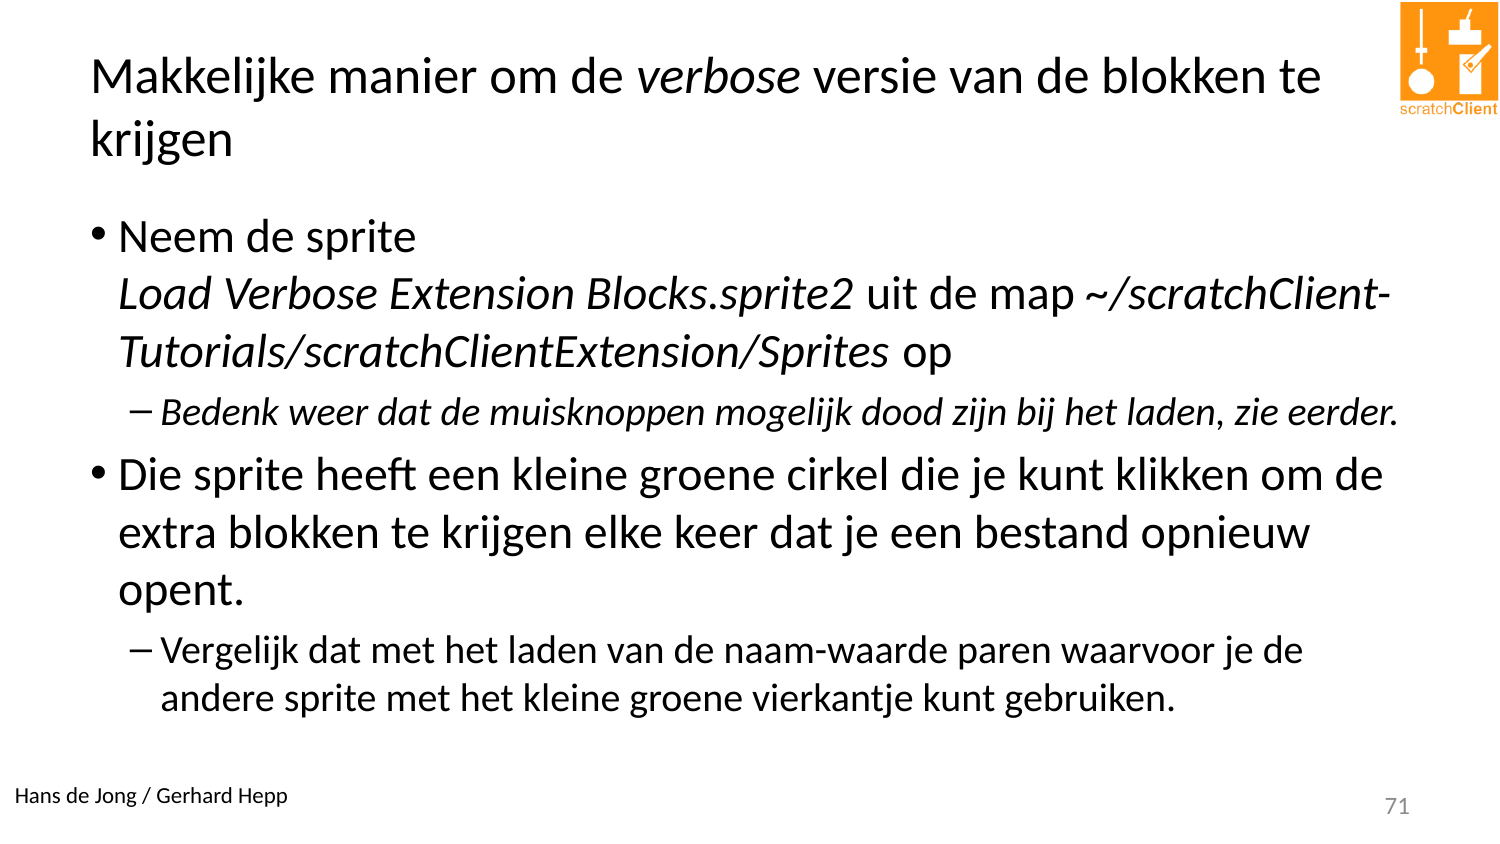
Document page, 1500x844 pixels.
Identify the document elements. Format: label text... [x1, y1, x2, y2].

title Makkelijke manier om de verbose versie van de blokken te krijgen [75, 33, 1425, 175]
list Neem de sprite Load Verbose Extension Blocks.sprite2 uit de map ~/scratchClient-Tutorials/scratchClientExtension/Sprites op Bedenk weer dat de muisknoppen mogelijk dood zijn bij het laden, zie eerder. Die sprite heeft een kleine groene cirkel die je kunt klikken om de extra blokken te krijgen elke keer dat je een bestand opnieuw opent. Vergelijk dat met het laden van de naam-waarde paren waarvoor je de andere sprite met het kleine groene vierkantje kunt gebruiken. [75, 196, 1425, 754]
slide_number 71 [1340, 782, 1425, 827]
picture [1398, 2, 1499, 118]
